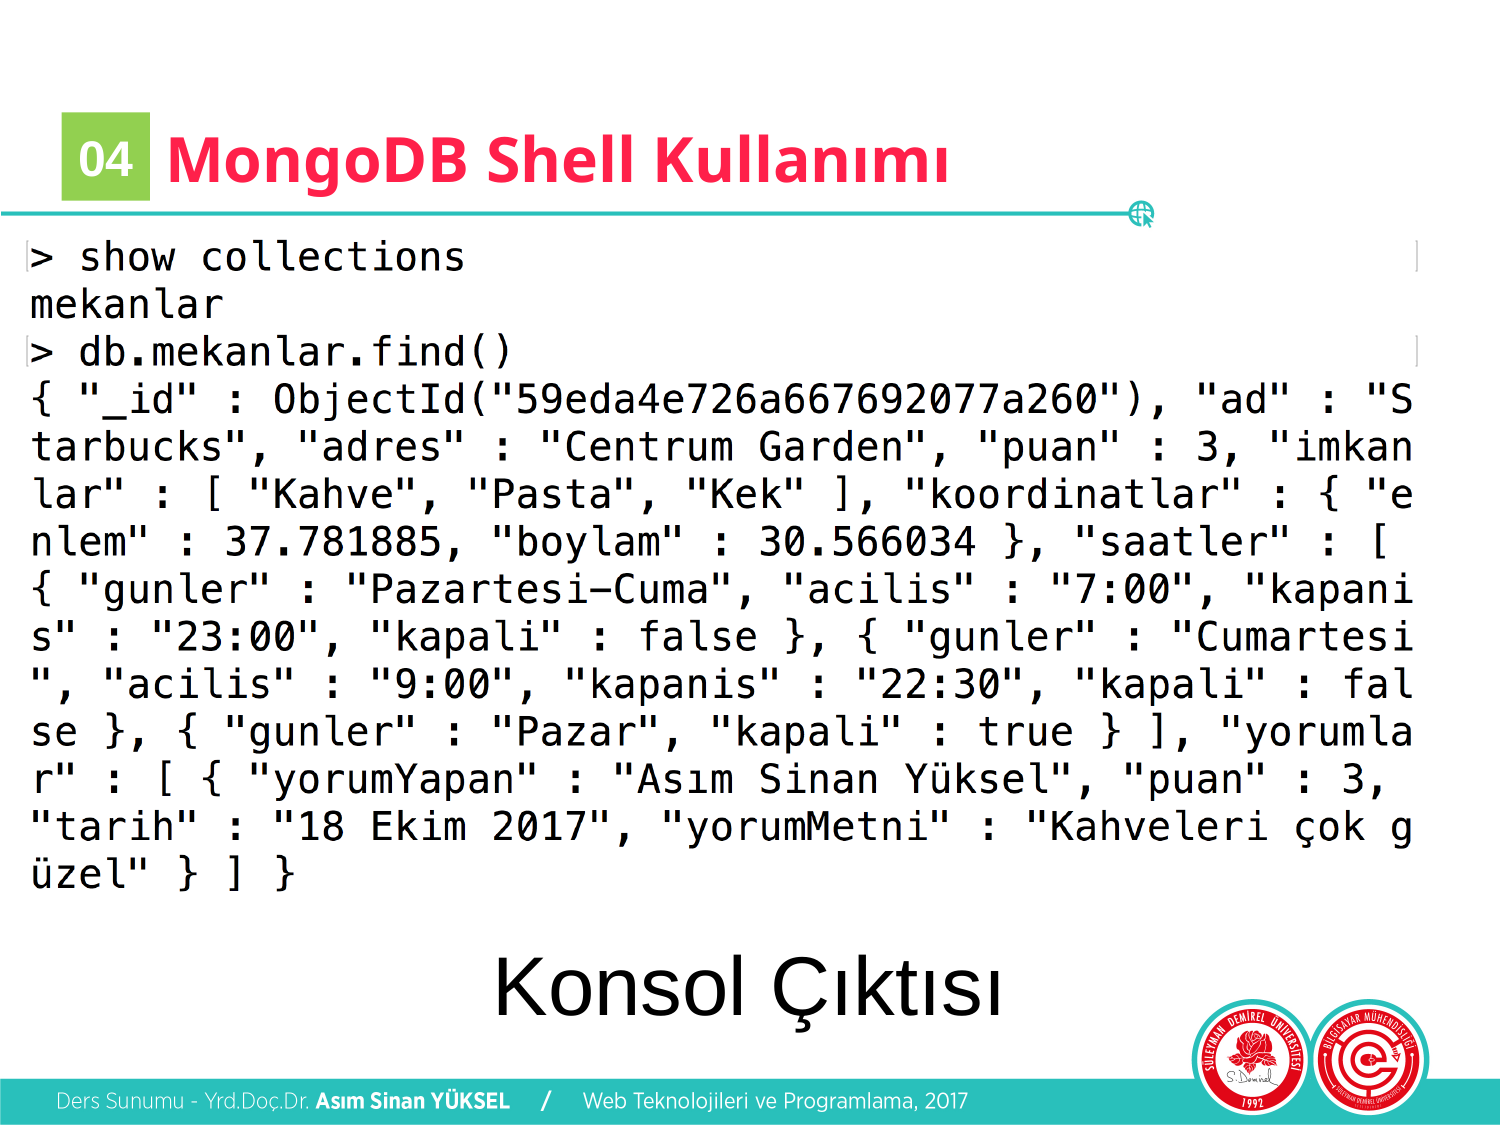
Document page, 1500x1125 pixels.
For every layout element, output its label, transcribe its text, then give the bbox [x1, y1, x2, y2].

text_box 04 [61, 112, 150, 201]
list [24, 237, 1426, 894]
picture [0, 0, 1500, 1125]
title MongoDB Shell Kullanımı [150, 112, 1150, 203]
text_box Konsol Çıktısı [268, 924, 1232, 1040]
